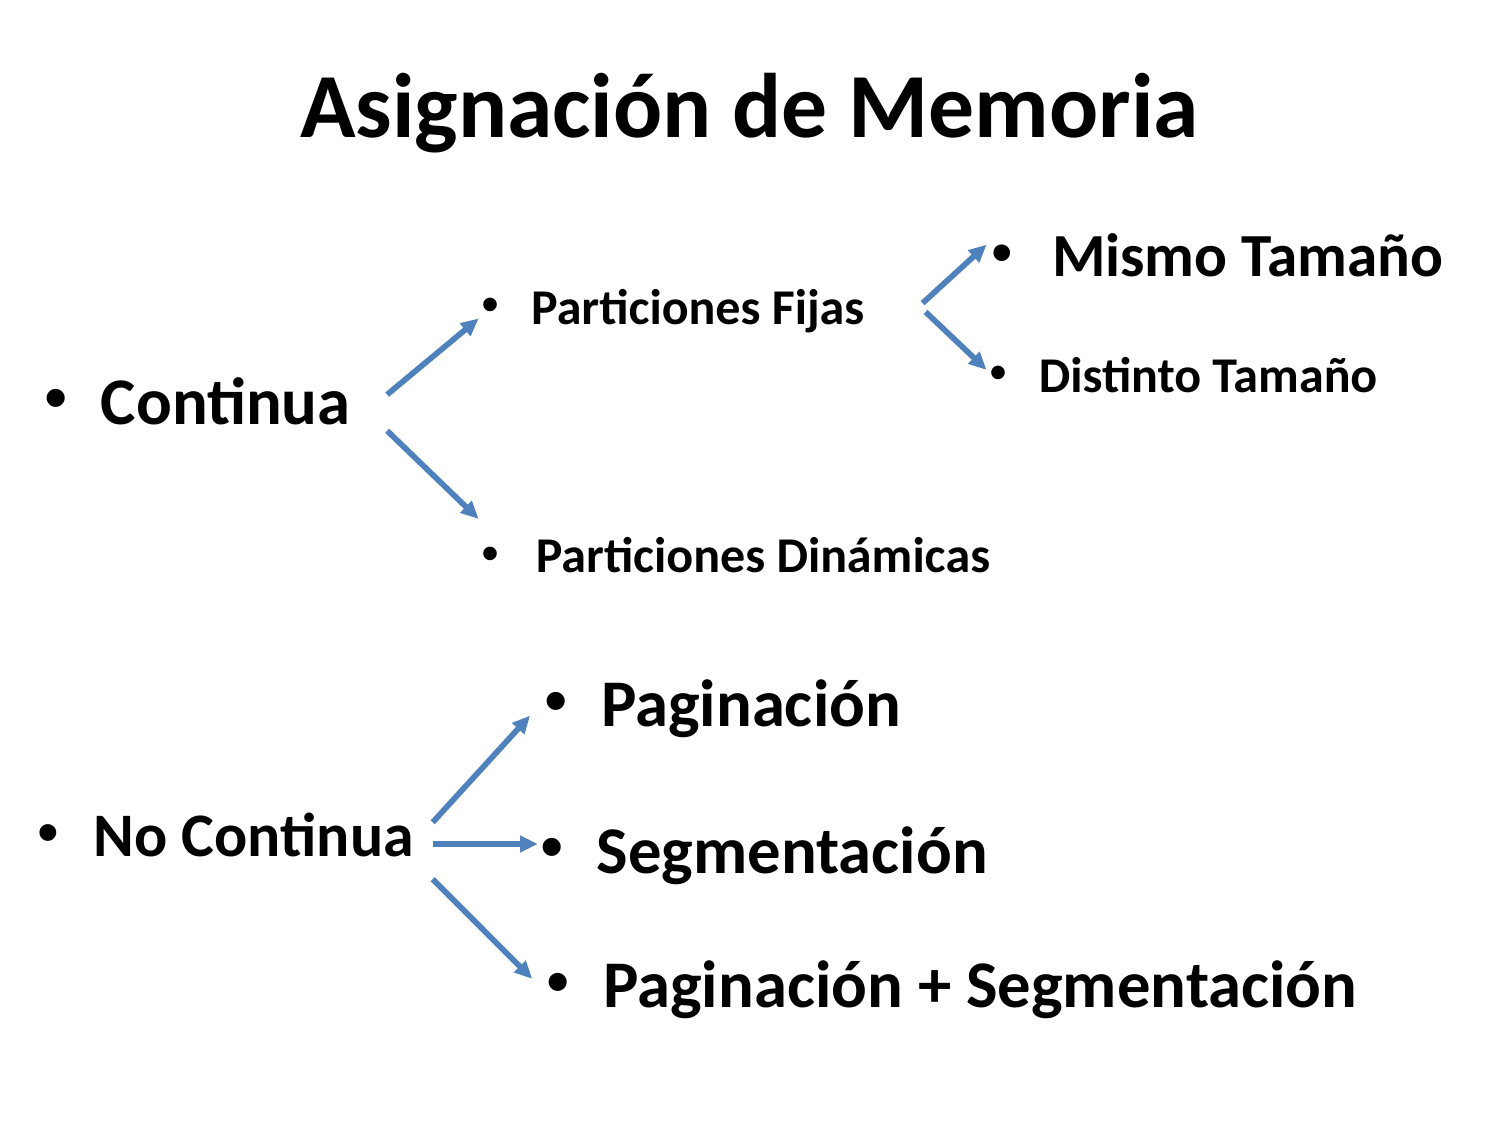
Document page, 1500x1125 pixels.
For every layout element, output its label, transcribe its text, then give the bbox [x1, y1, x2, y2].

text_box Paginación + Segmentación [531, 933, 1435, 1024]
text_box Particiones Fijas [466, 267, 922, 374]
text_box Segmentación [525, 799, 1034, 889]
text_box Particiones Dinámicas [466, 515, 1034, 622]
list Continua [29, 349, 384, 457]
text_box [922, 244, 987, 304]
title Asignación de Memoria [75, 7, 1425, 195]
text_box Mismo Tamaño [976, 207, 1461, 315]
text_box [386, 318, 479, 395]
text_box No Continua [22, 786, 451, 943]
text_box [925, 312, 987, 370]
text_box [432, 879, 533, 979]
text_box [432, 715, 530, 823]
text_box Distinto Tamaño [974, 335, 1459, 442]
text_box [386, 430, 479, 519]
text_box Paginación [529, 652, 975, 743]
